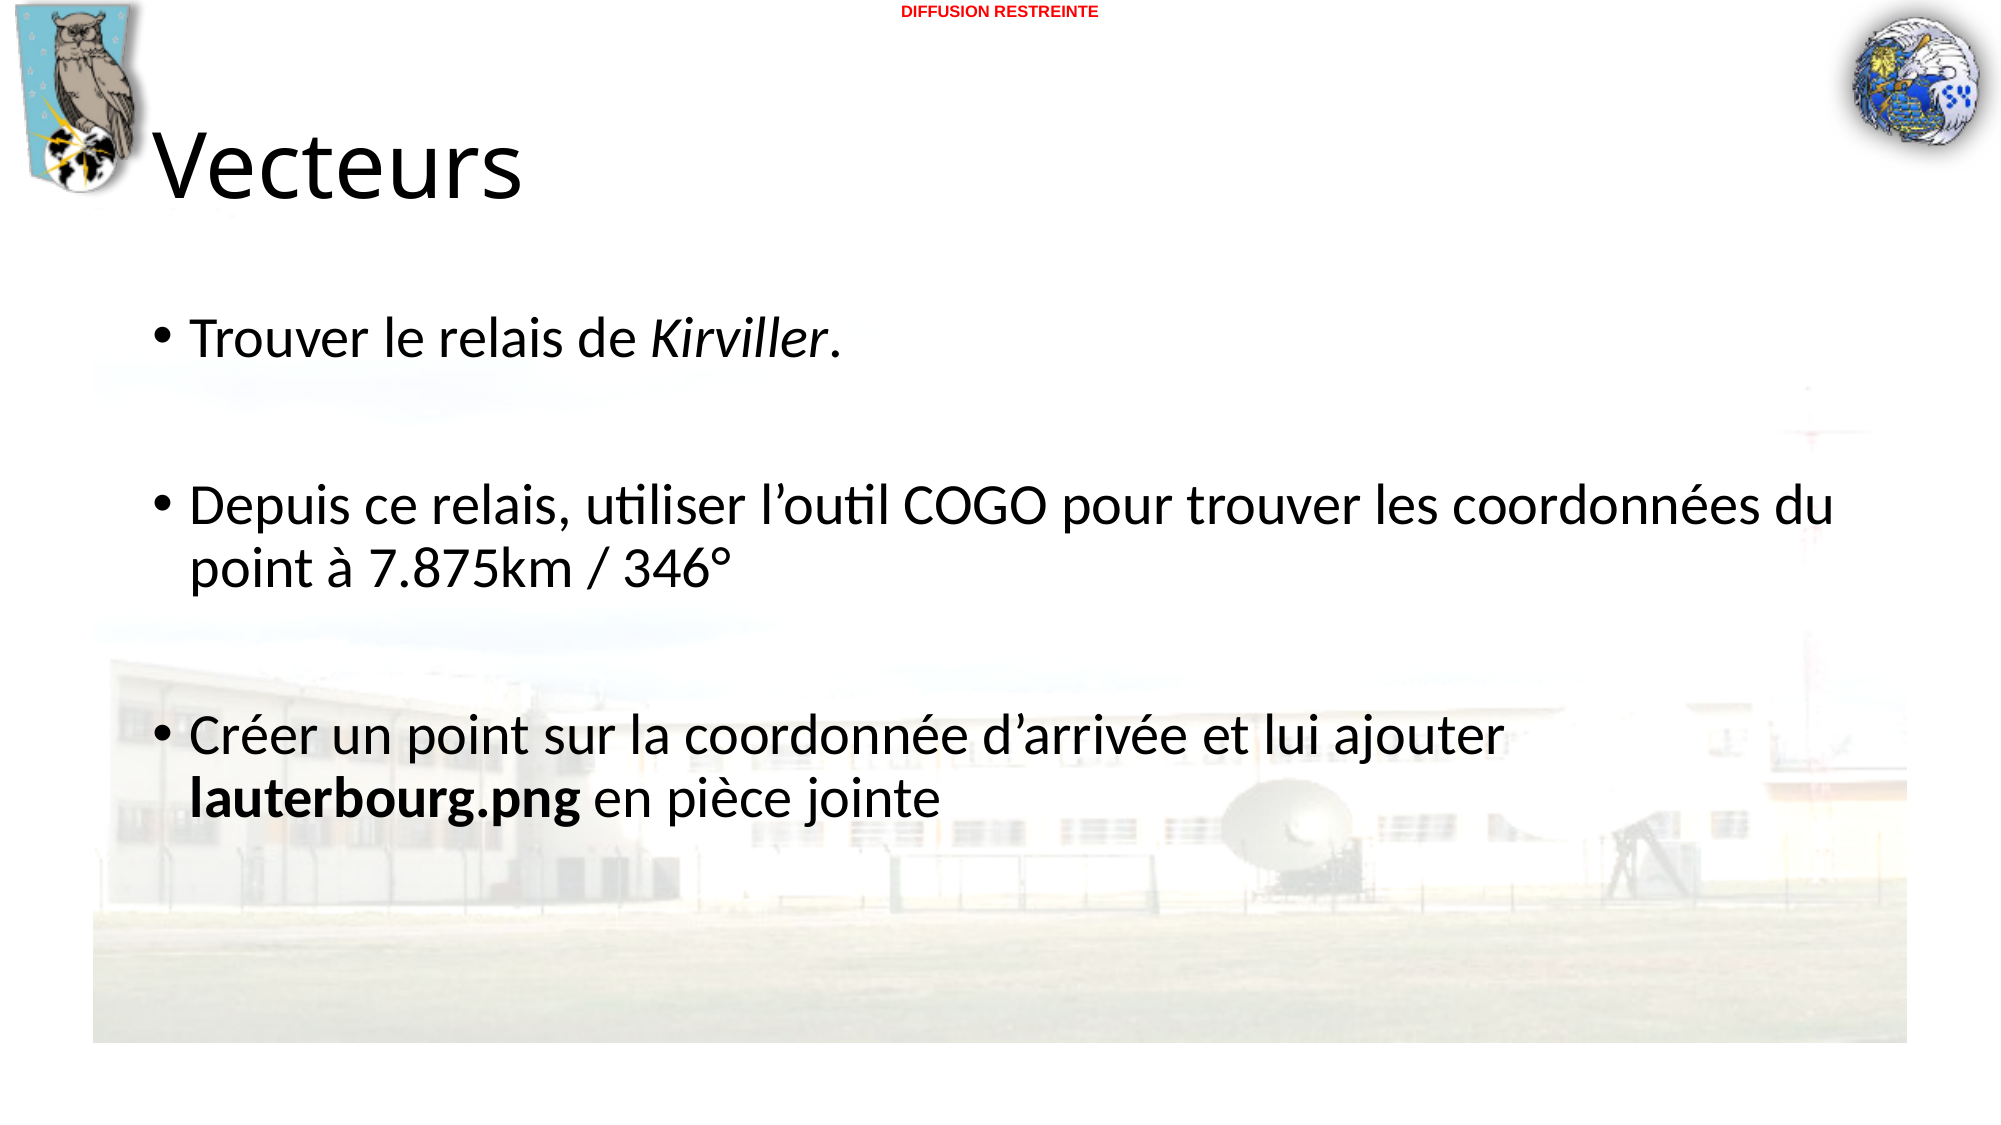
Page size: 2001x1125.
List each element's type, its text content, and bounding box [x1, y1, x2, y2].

list Trouver le relais de Kirviller. Depuis ce relais, utiliser l’outil COGO pour trouver les coordonnées du point à 7.875km / 346° Créer un point sur la coordonnée d’arrivée et lui ajouter lauterbourg.png en pièce jointe [137, 299, 1863, 1014]
picture [14, 4, 136, 193]
picture [1850, 16, 1983, 147]
title Vecteurs [137, 59, 1863, 278]
